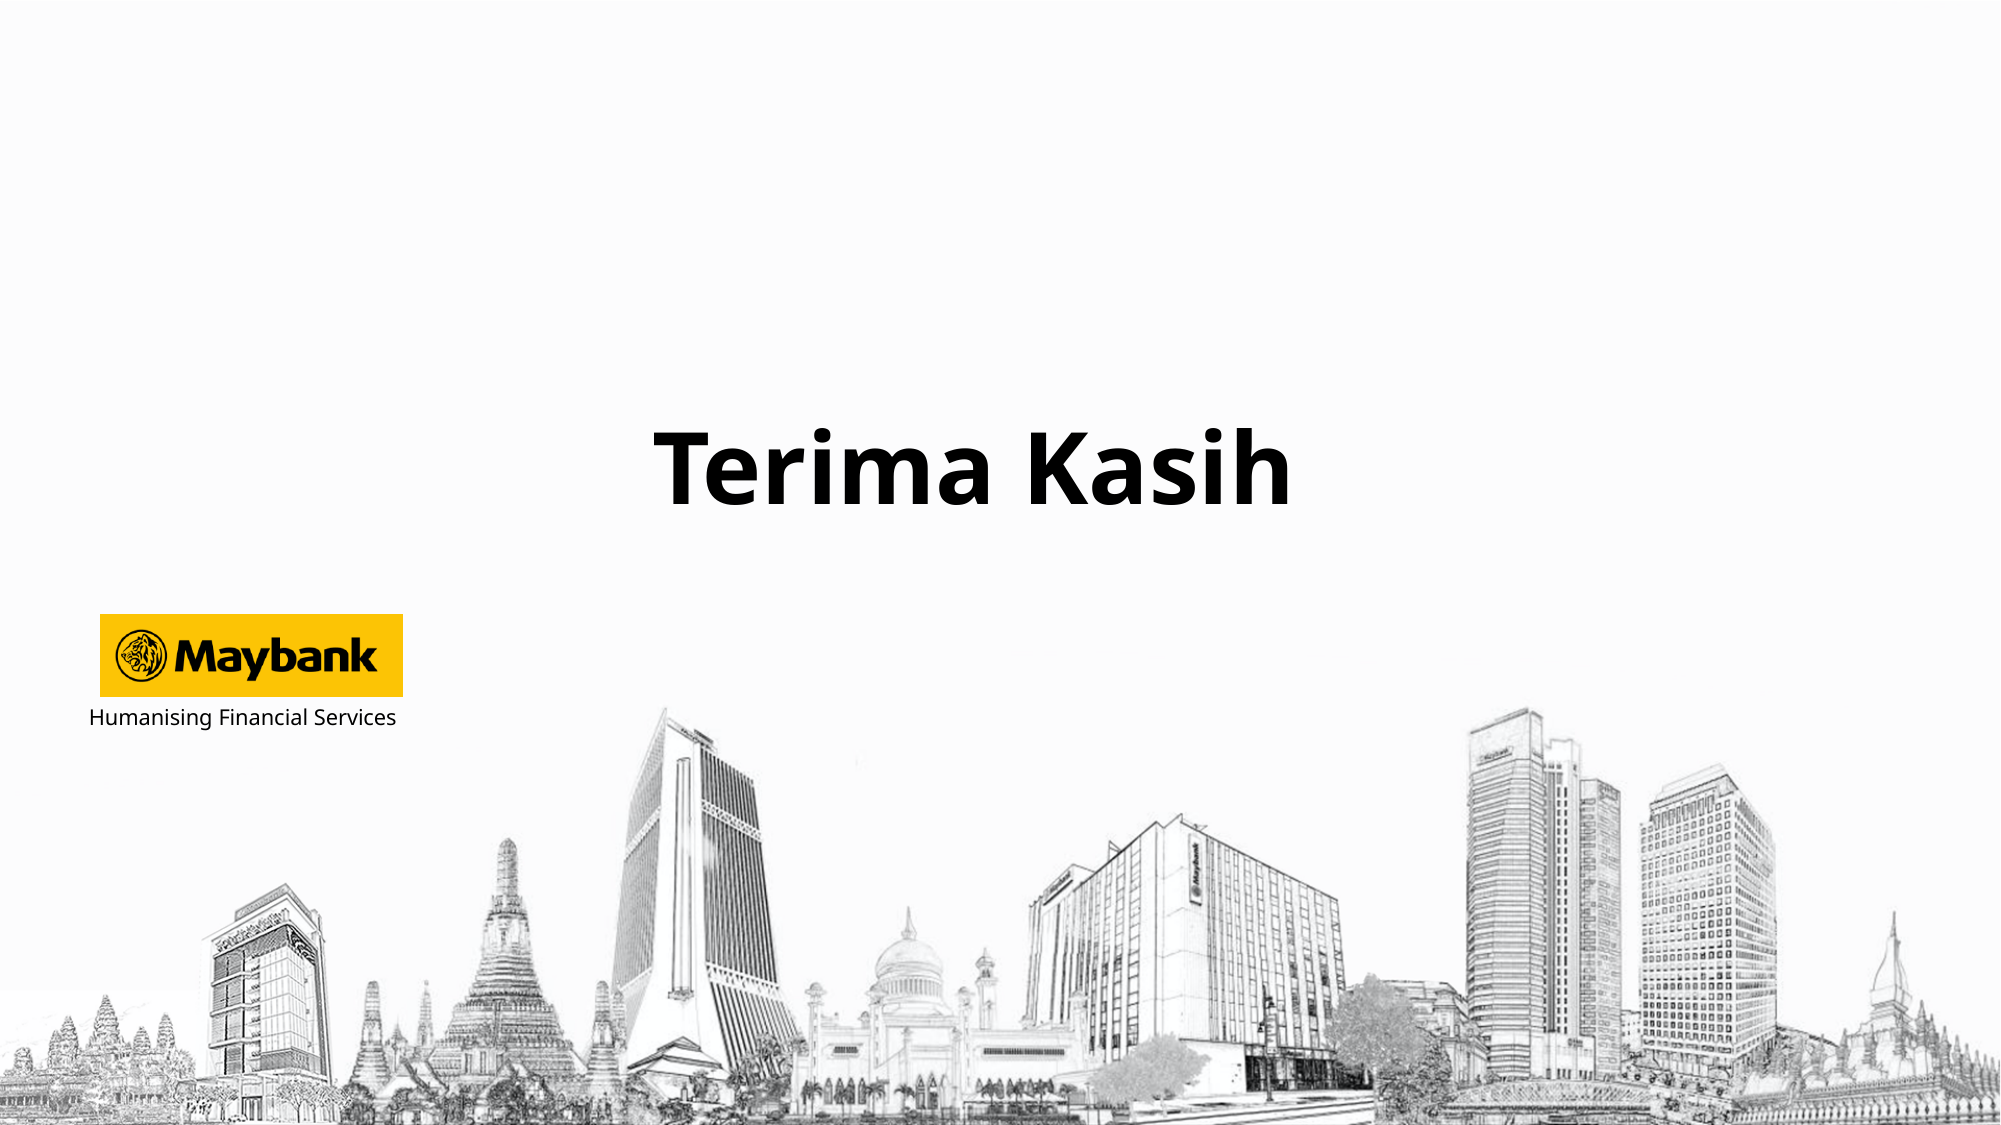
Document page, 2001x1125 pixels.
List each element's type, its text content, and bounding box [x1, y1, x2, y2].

text_box Terima Kasih [637, 410, 1644, 639]
picture [0, 0, 2001, 1125]
